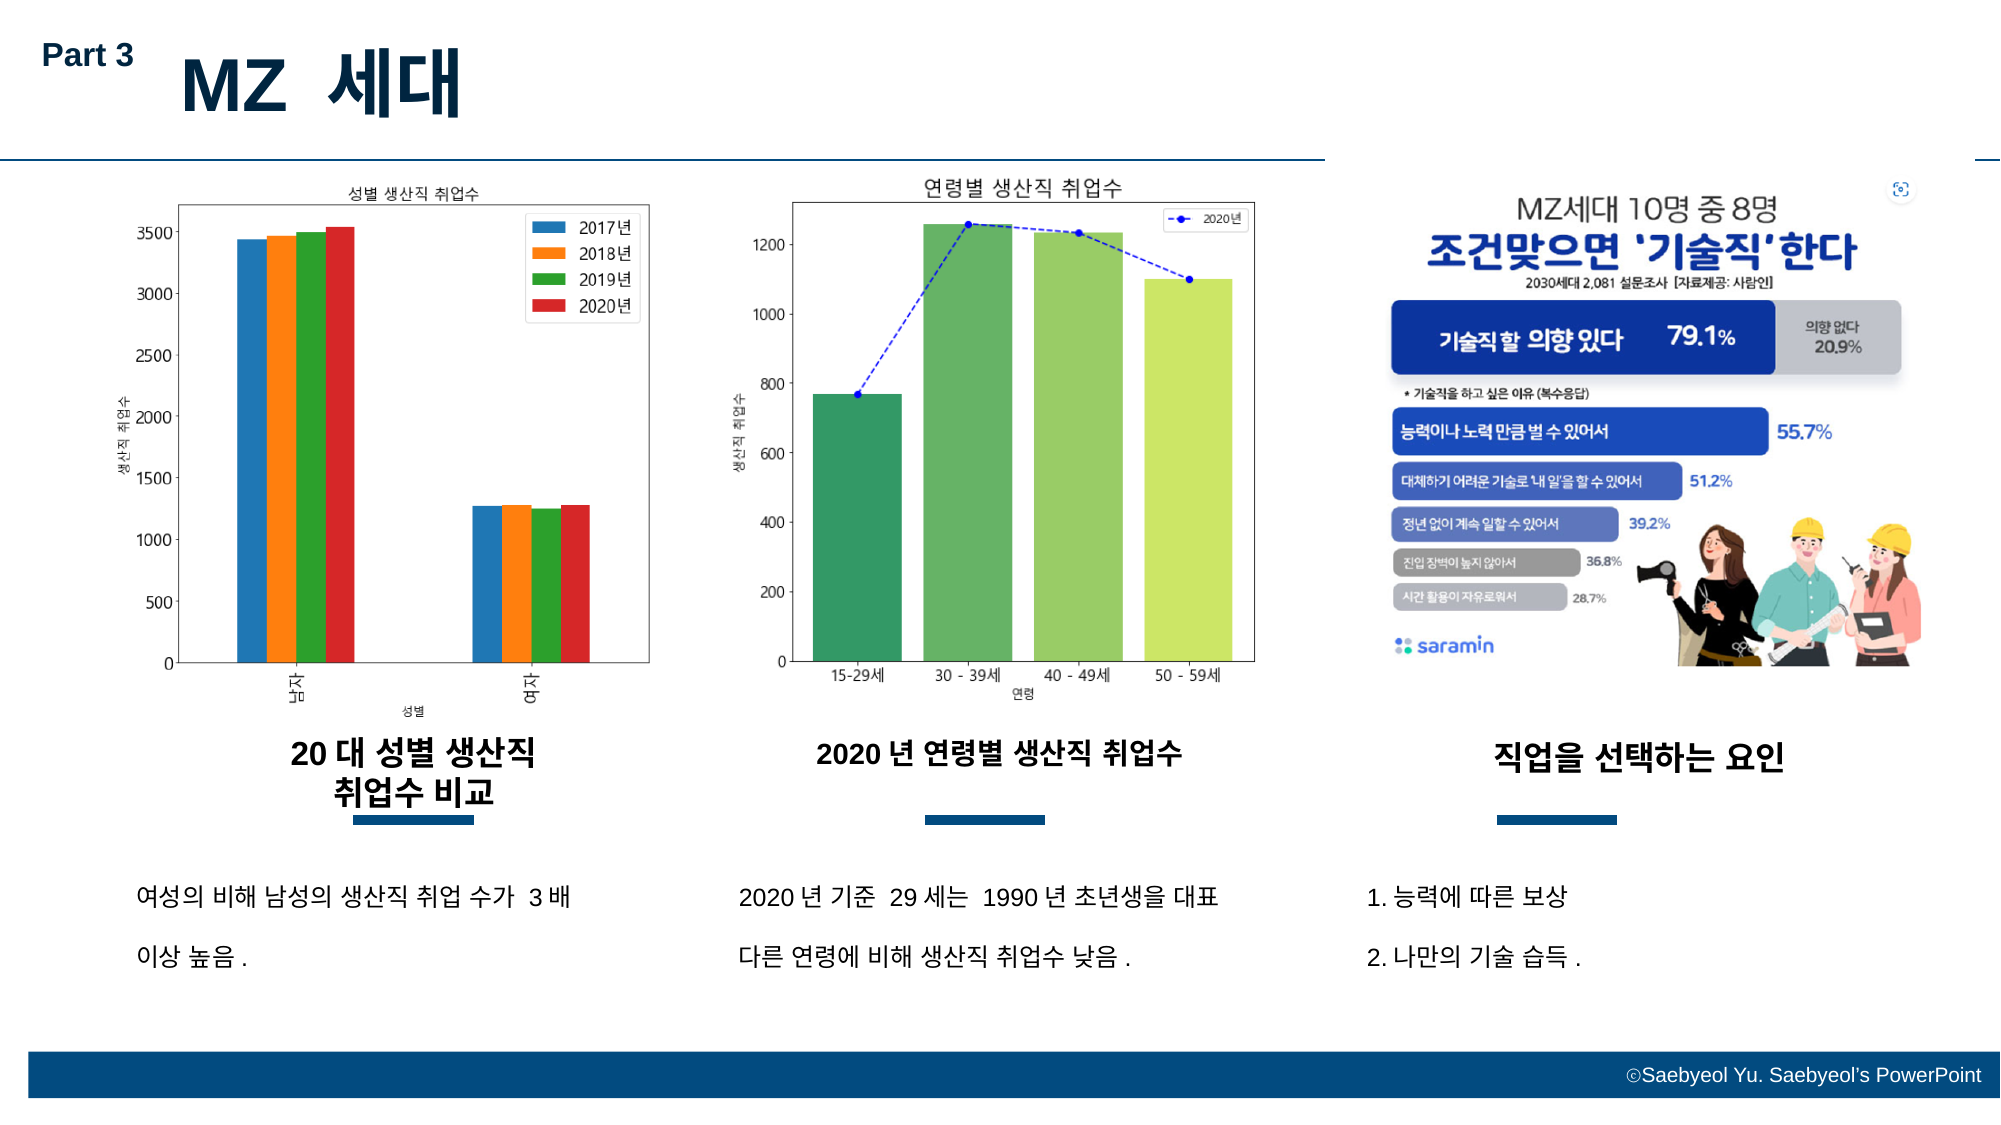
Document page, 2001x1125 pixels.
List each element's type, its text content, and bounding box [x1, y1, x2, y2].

picture [1324, 159, 1976, 680]
text_box 20대 성별 생산직 취업수 비교 [242, 734, 586, 820]
text_box 여성의 비해 남성의 생산직 취업 수가 3배 이상 높음. [121, 873, 660, 979]
text_box 1.능력에 따른 보상 2.나만의 기술 습득. [1351, 873, 1948, 1009]
text_box 직업을 선택하는 요인 [1385, 724, 1905, 785]
text_box 2020년 연령별 생산직 취업수 [790, 733, 1209, 778]
text_box MZ 세대 [165, 28, 783, 134]
text_box Part 3 [26, 26, 166, 81]
picture [86, 185, 681, 726]
picture [721, 171, 1284, 726]
text_box 2020년 기준 29세는 1990년 초년생을 대표 다른 연령에 비해 생산직 취업수 낮음. [723, 873, 1282, 1009]
